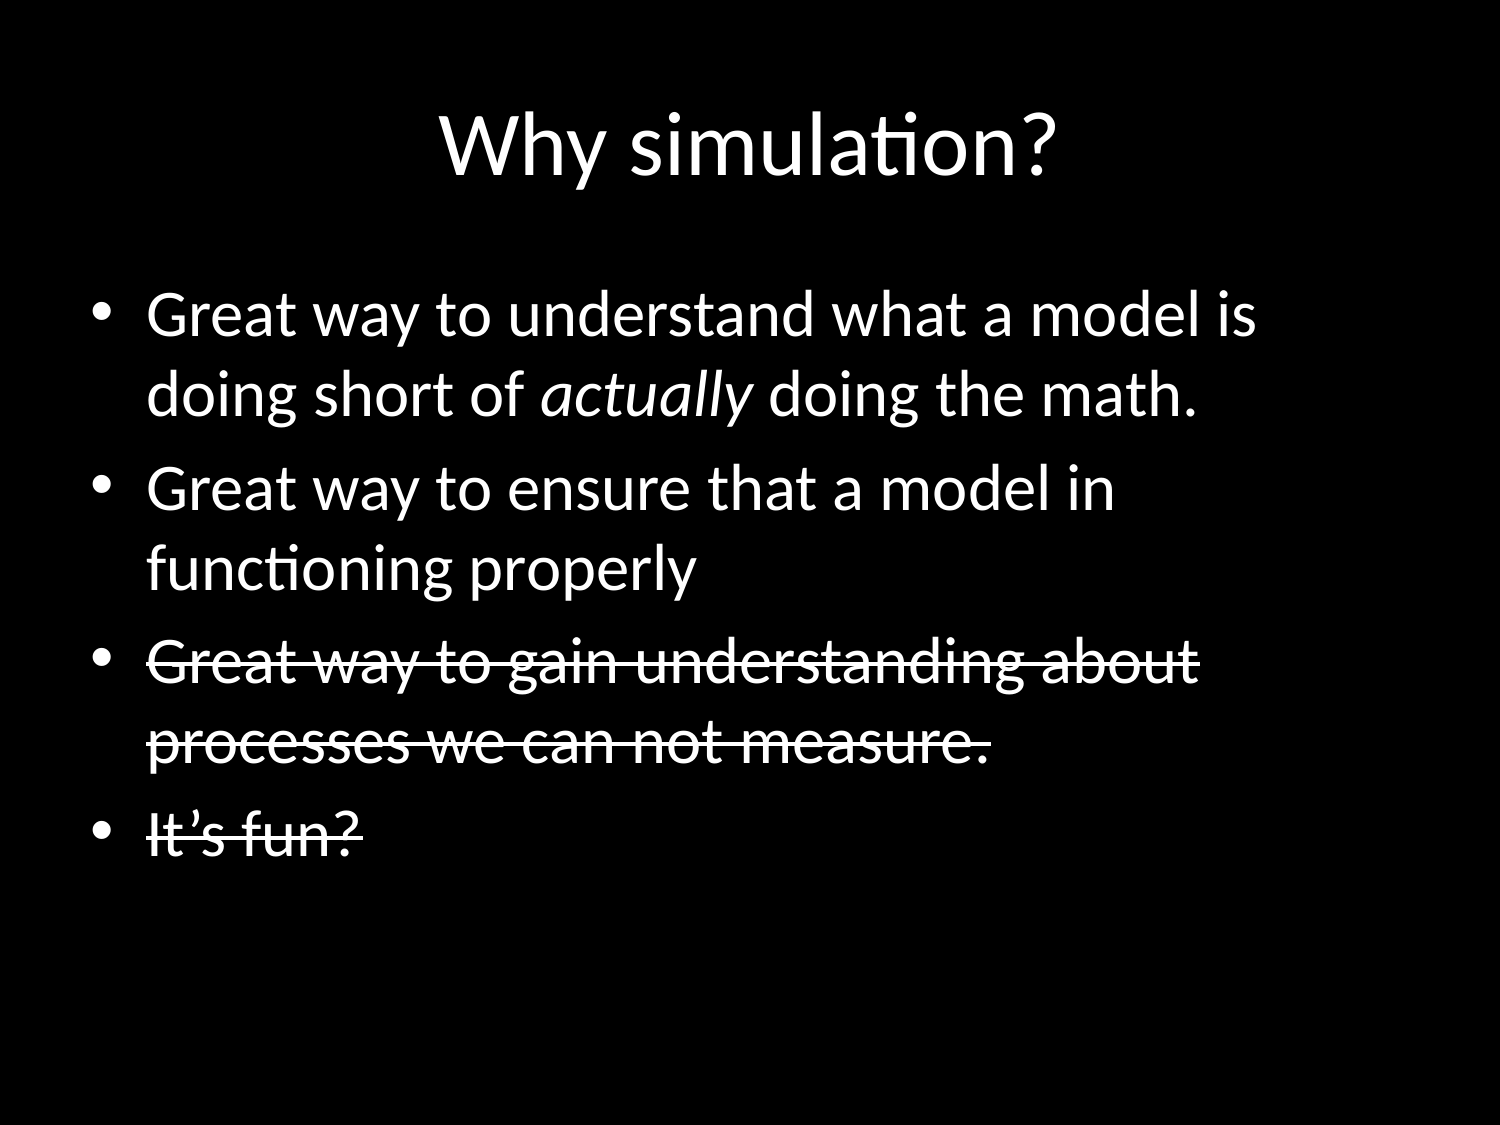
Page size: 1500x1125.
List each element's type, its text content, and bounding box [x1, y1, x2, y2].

title Why simulation? [75, 45, 1425, 233]
list Great way to understand what a model is doing short of actually doing the math. Great way to ensure that a model in functioning properly Great way to gain understanding about processes we can not measure. It’s fun? [75, 262, 1425, 1005]
